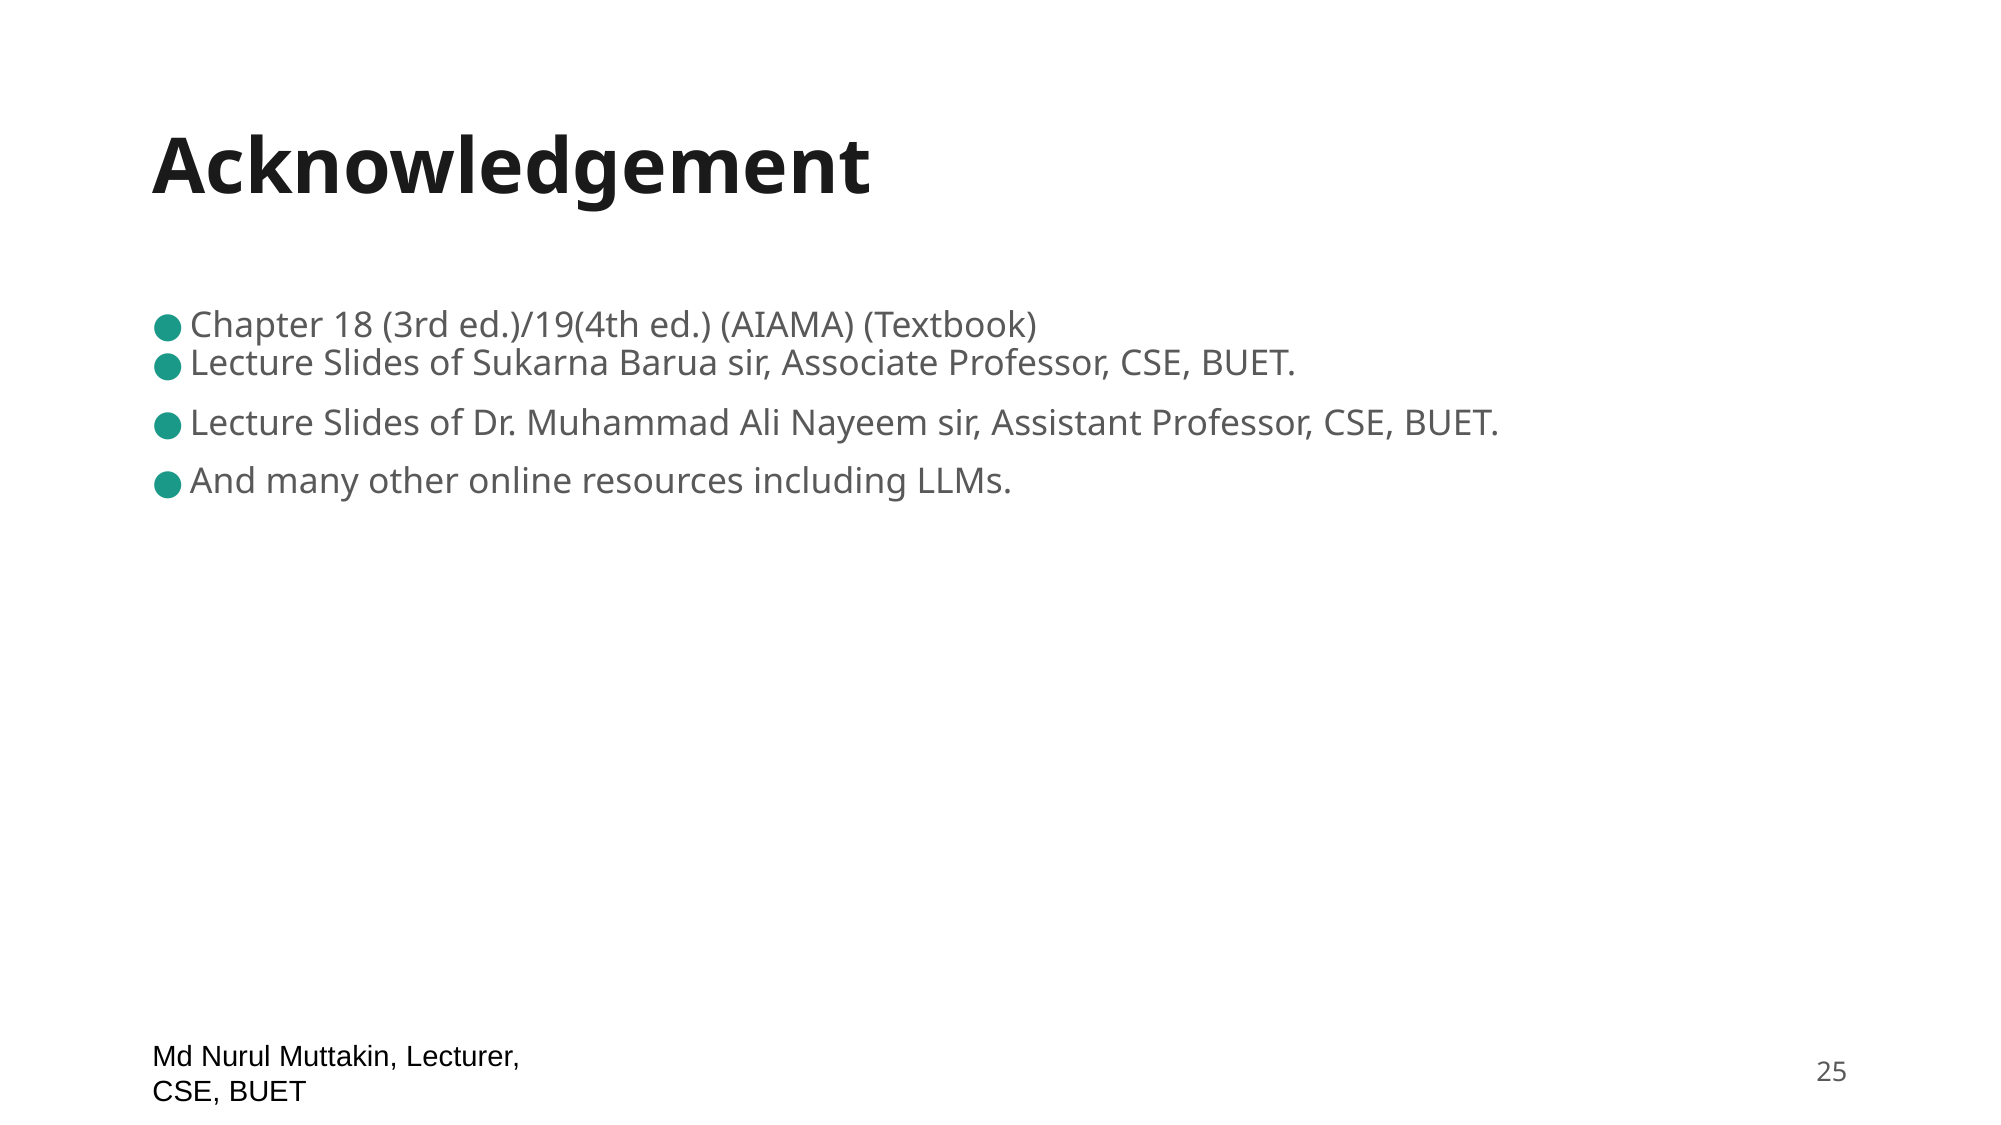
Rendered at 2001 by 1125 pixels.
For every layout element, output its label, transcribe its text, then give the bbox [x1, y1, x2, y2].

title Acknowledgement [137, 59, 1863, 278]
list Chapter 18 (3rd ed.)/19(4th ed.) (AIAMA) (Textbook) Lecture Slides of Sukarna Barua sir, Associate Professor, CSE, BUET. Lecture Slides of Dr. Muhammad Ali Nayeem sir, Assistant Professor, CSE, BUET. And many other online resources including LLMs. [137, 299, 1863, 1014]
slide_number Md Nurul Muttakin, Lecturer, CSE, BUET [137, 1042, 588, 1103]
slide_number ‹#› [1412, 1042, 1863, 1103]
